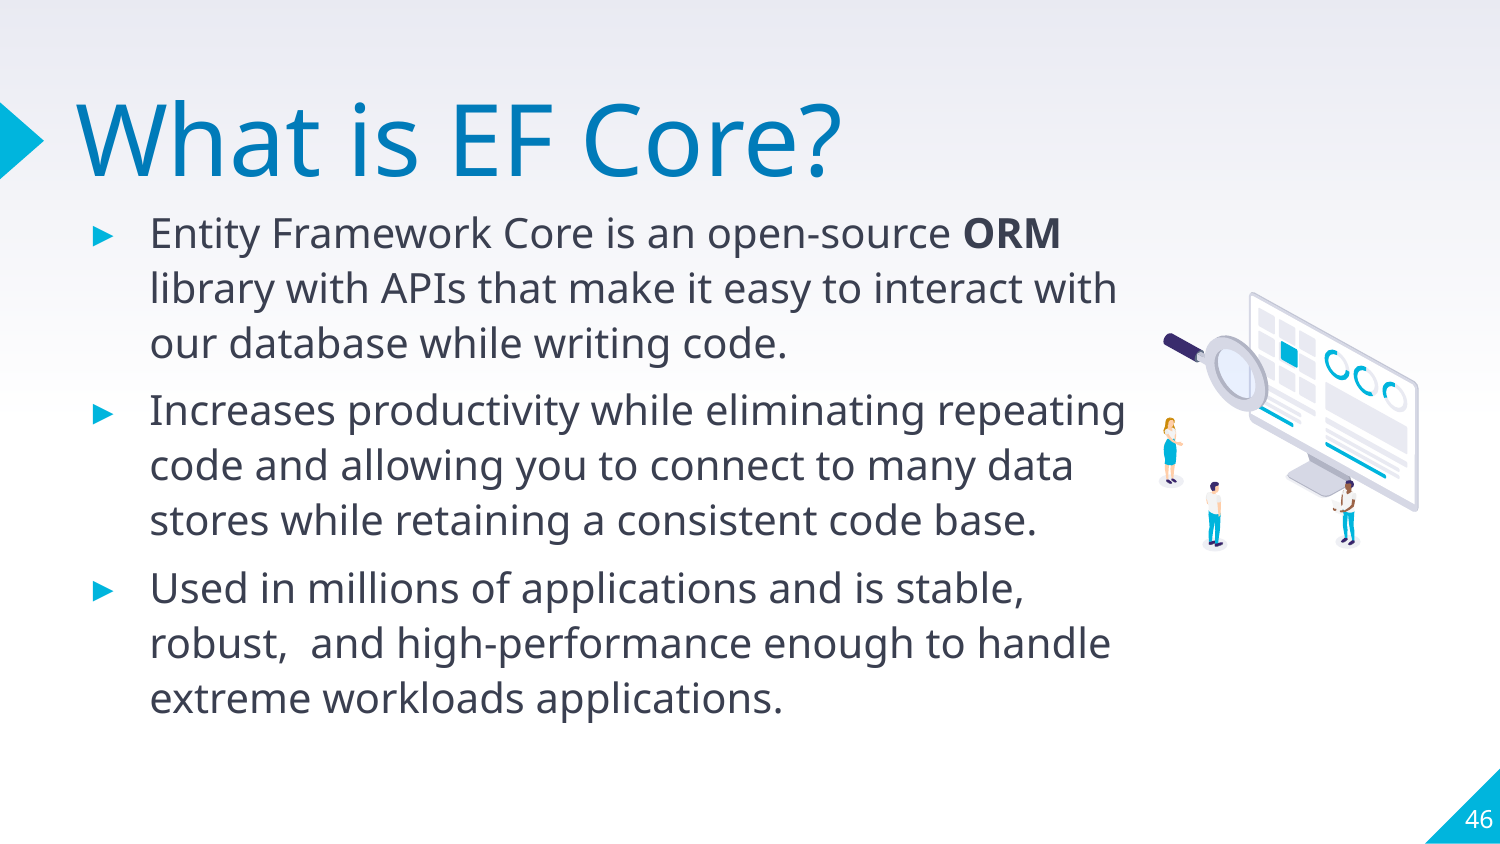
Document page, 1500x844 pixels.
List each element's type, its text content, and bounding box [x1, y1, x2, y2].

list Entity Framework Core is an open-source ORM library with APIs that make it easy to interact with our database while writing code. Increases productivity while eliminating repeating code and allowing you to connect to many data stores while retaining a consistent code base. Used in millions of applications and is stable, robust, and high-performance enough to handle extreme workloads applications. [74, 201, 1167, 635]
title What is EF Core? [75, 99, 1155, 201]
slide_number 46 [1418, 760, 1494, 838]
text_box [1158, 291, 1420, 552]
